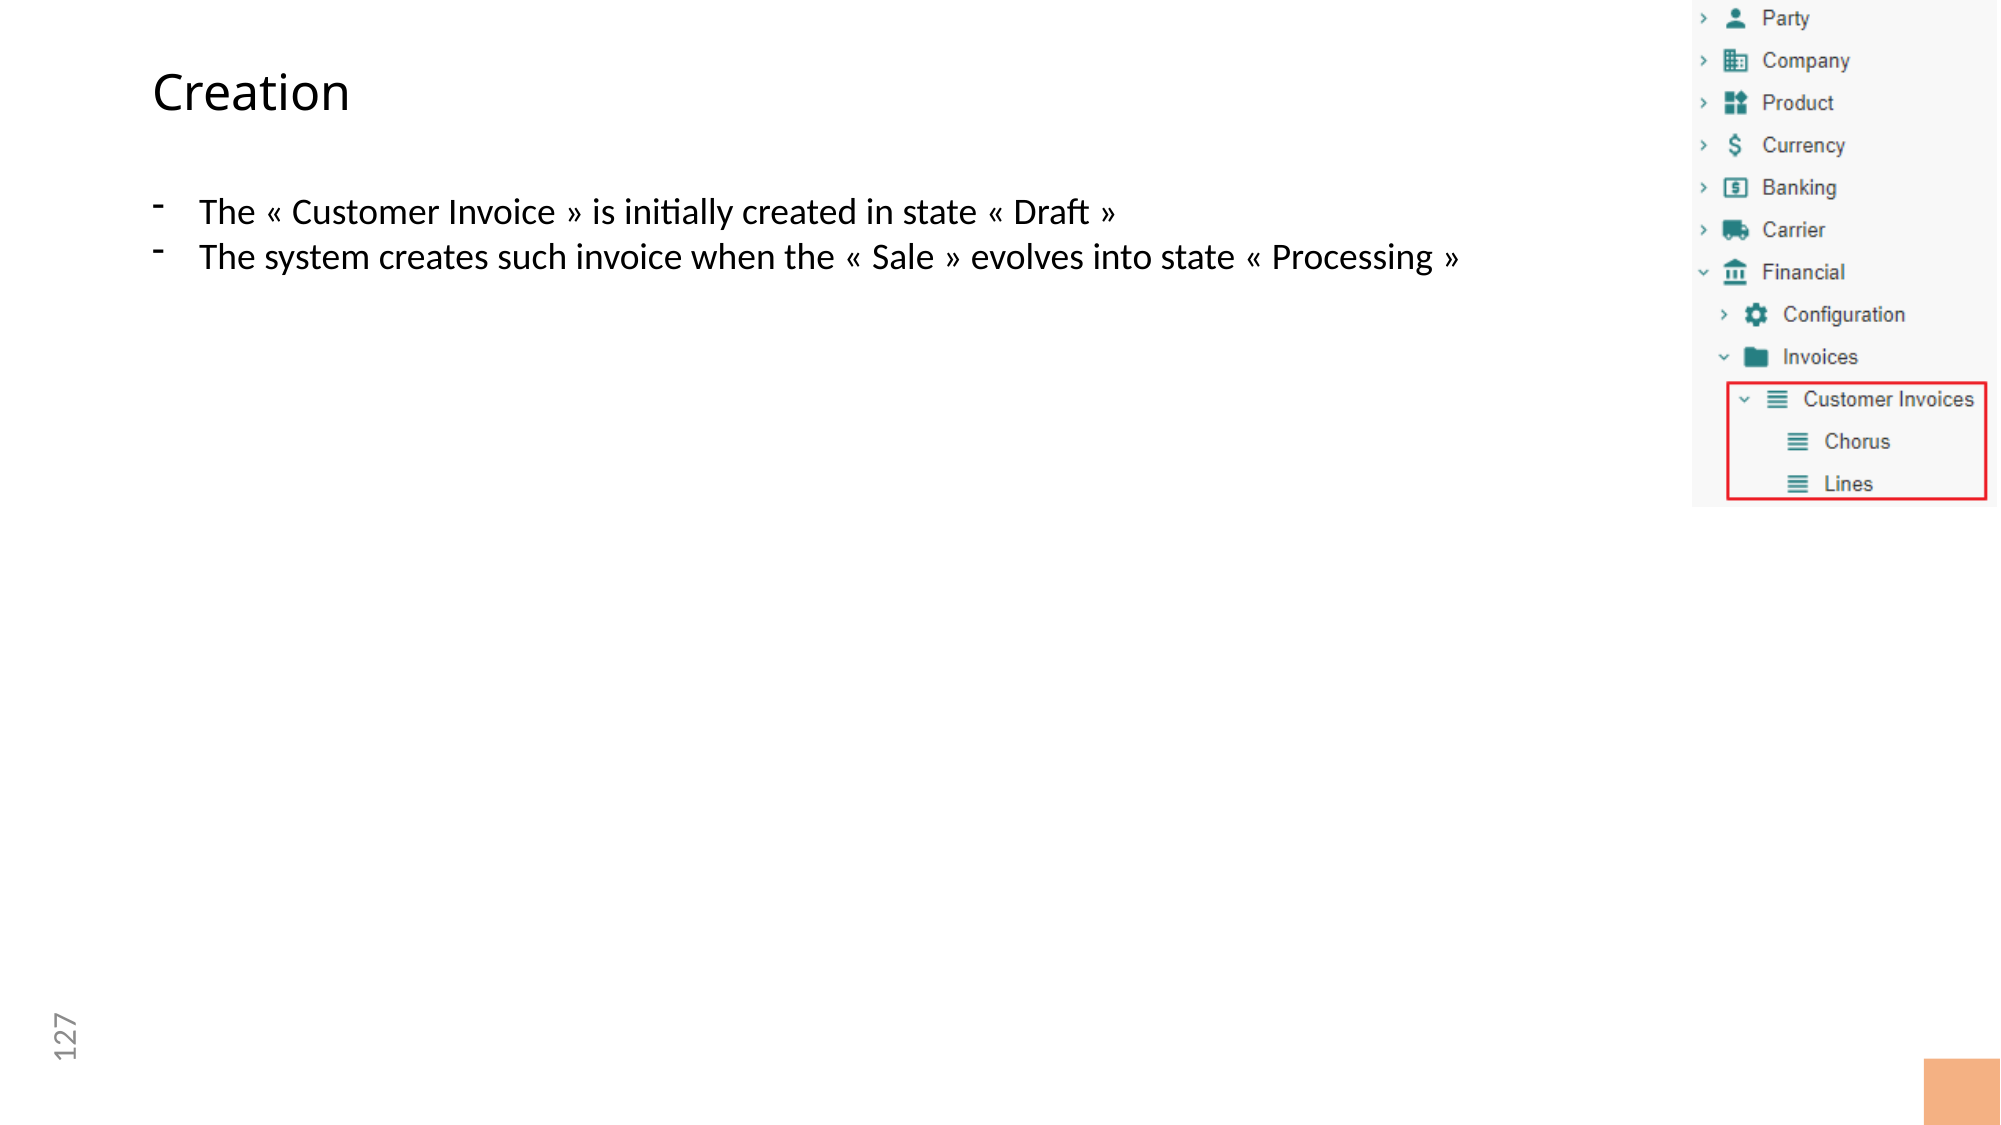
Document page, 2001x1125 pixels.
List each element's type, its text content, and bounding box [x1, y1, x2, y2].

picture [1692, 0, 1997, 507]
text_box [1923, 1058, 2000, 1125]
title Creation [137, 59, 1692, 136]
text_box The « Customer Invoice » is initially created in state « Draft » The system creates such invoice when the « Sale » evolves into state « Processing » [137, 179, 1632, 284]
slide_number 127 [32, 969, 93, 1108]
